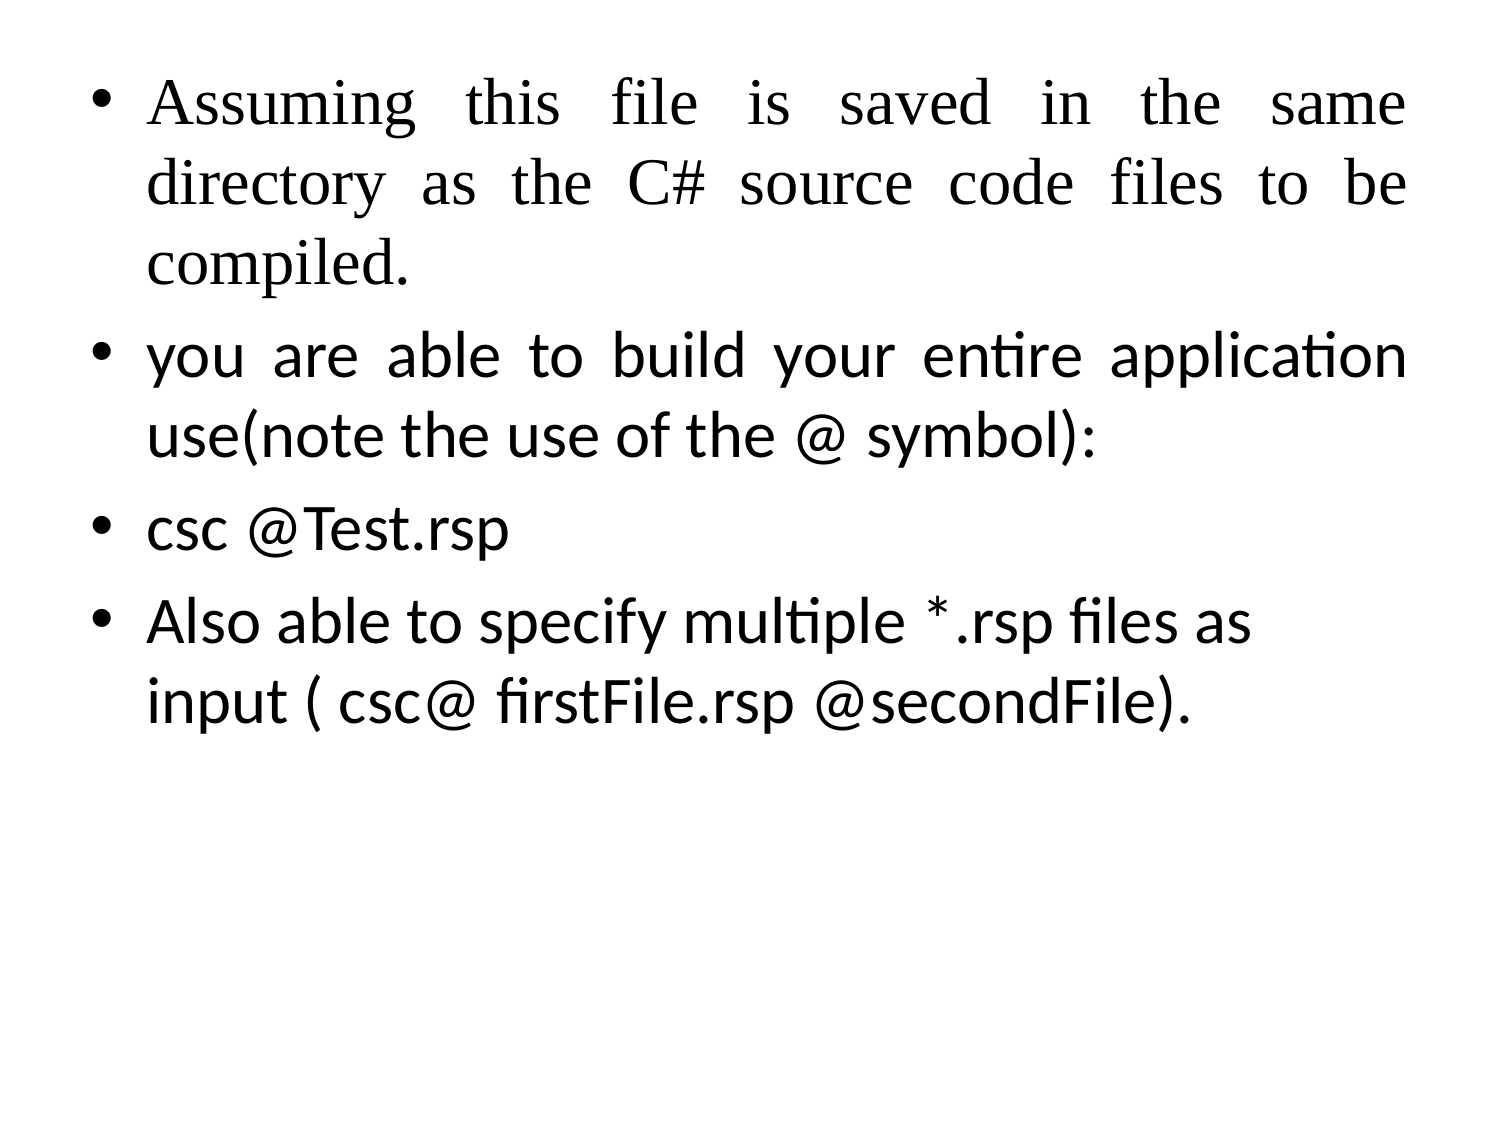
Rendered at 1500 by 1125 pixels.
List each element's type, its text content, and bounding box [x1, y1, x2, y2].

list Assuming this file is saved in the same directory as the C# source code files to be compiled. you are able to build your entire application use(note the use of the @ symbol): csc @Test.rsp Also able to specify multiple *.rsp files as input ( csc@ firstFile.rsp @secondFile). [75, 50, 1425, 1005]
